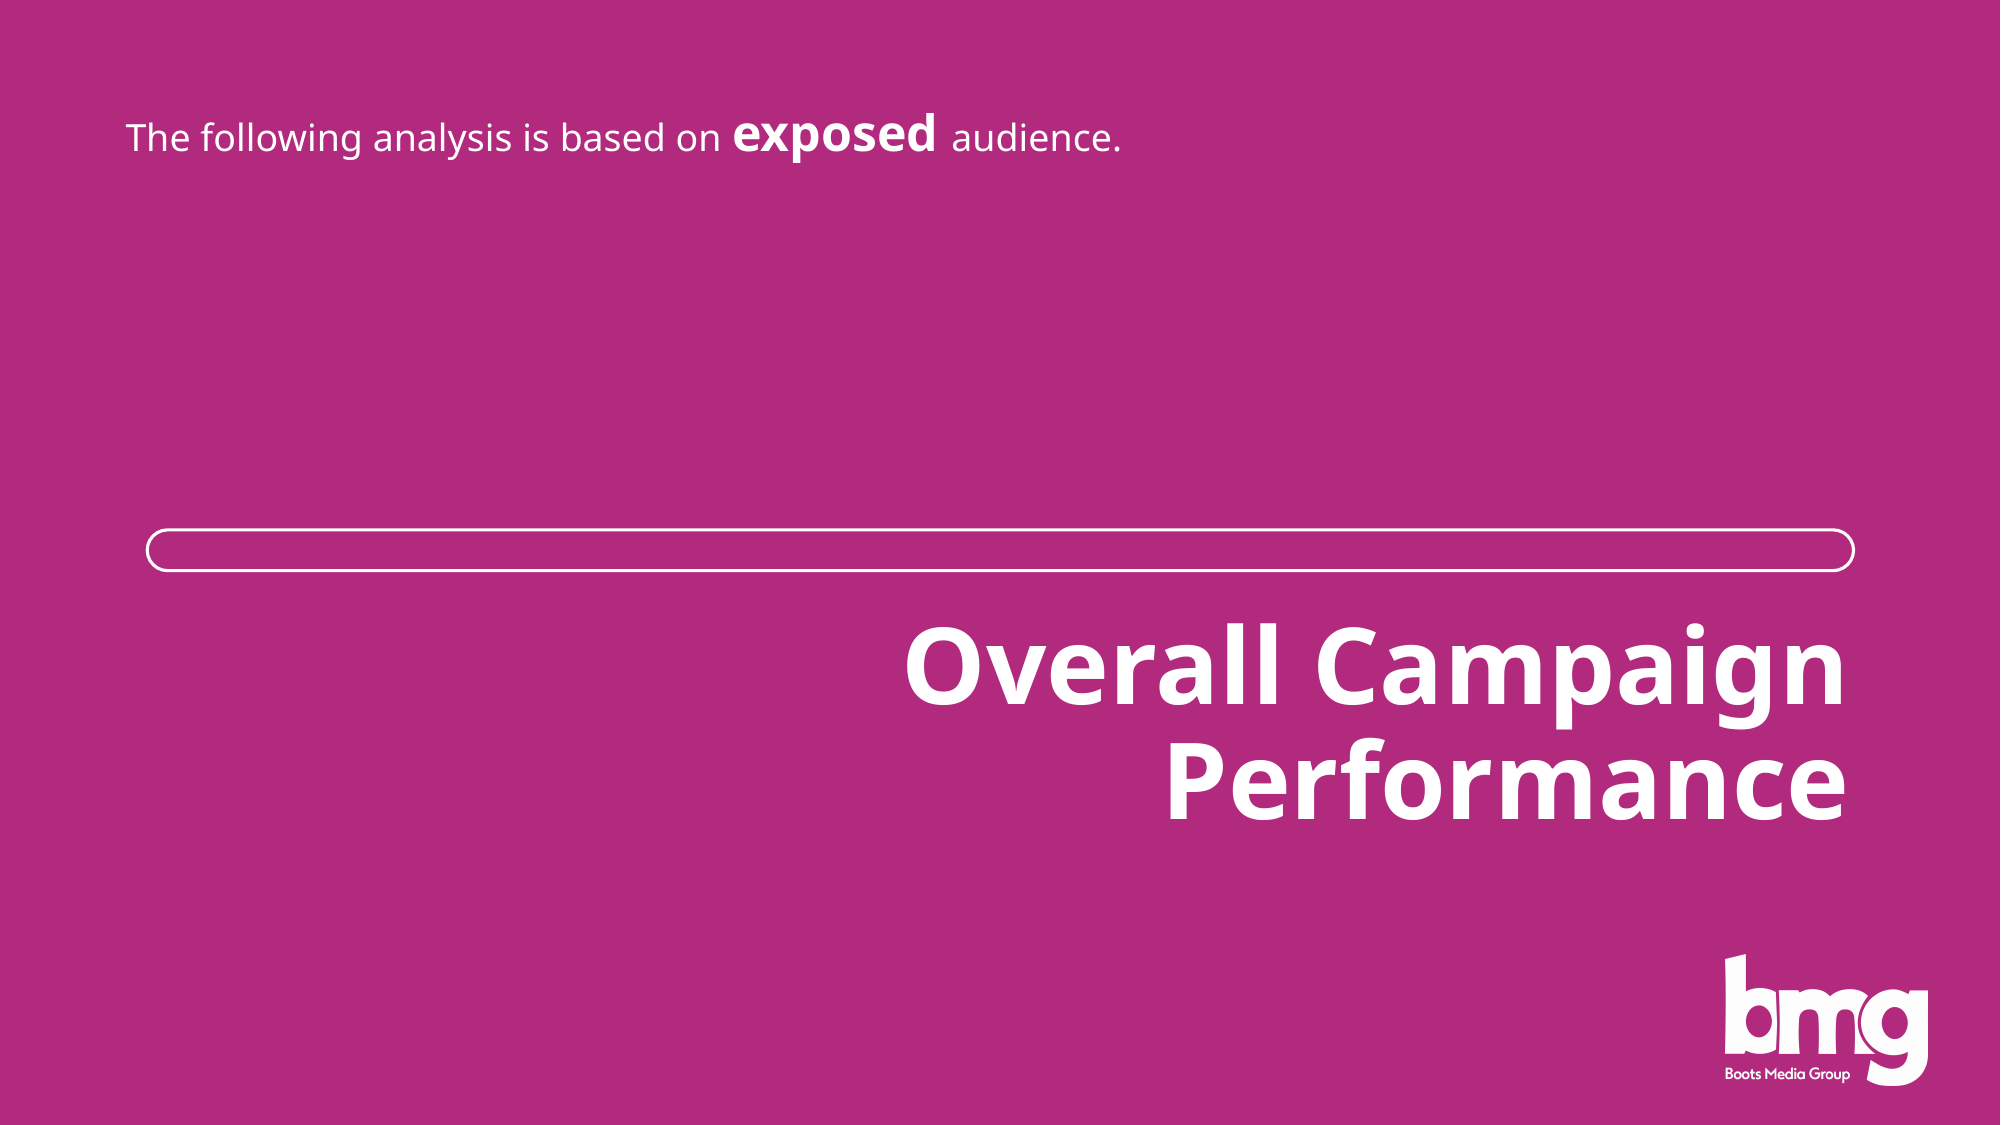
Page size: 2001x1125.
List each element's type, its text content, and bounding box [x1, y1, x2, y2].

text_box The following analysis is based on exposed audience. [125, 101, 1406, 158]
picture [1725, 954, 1928, 1086]
title Overall Campaign Performance [675, 612, 1850, 843]
